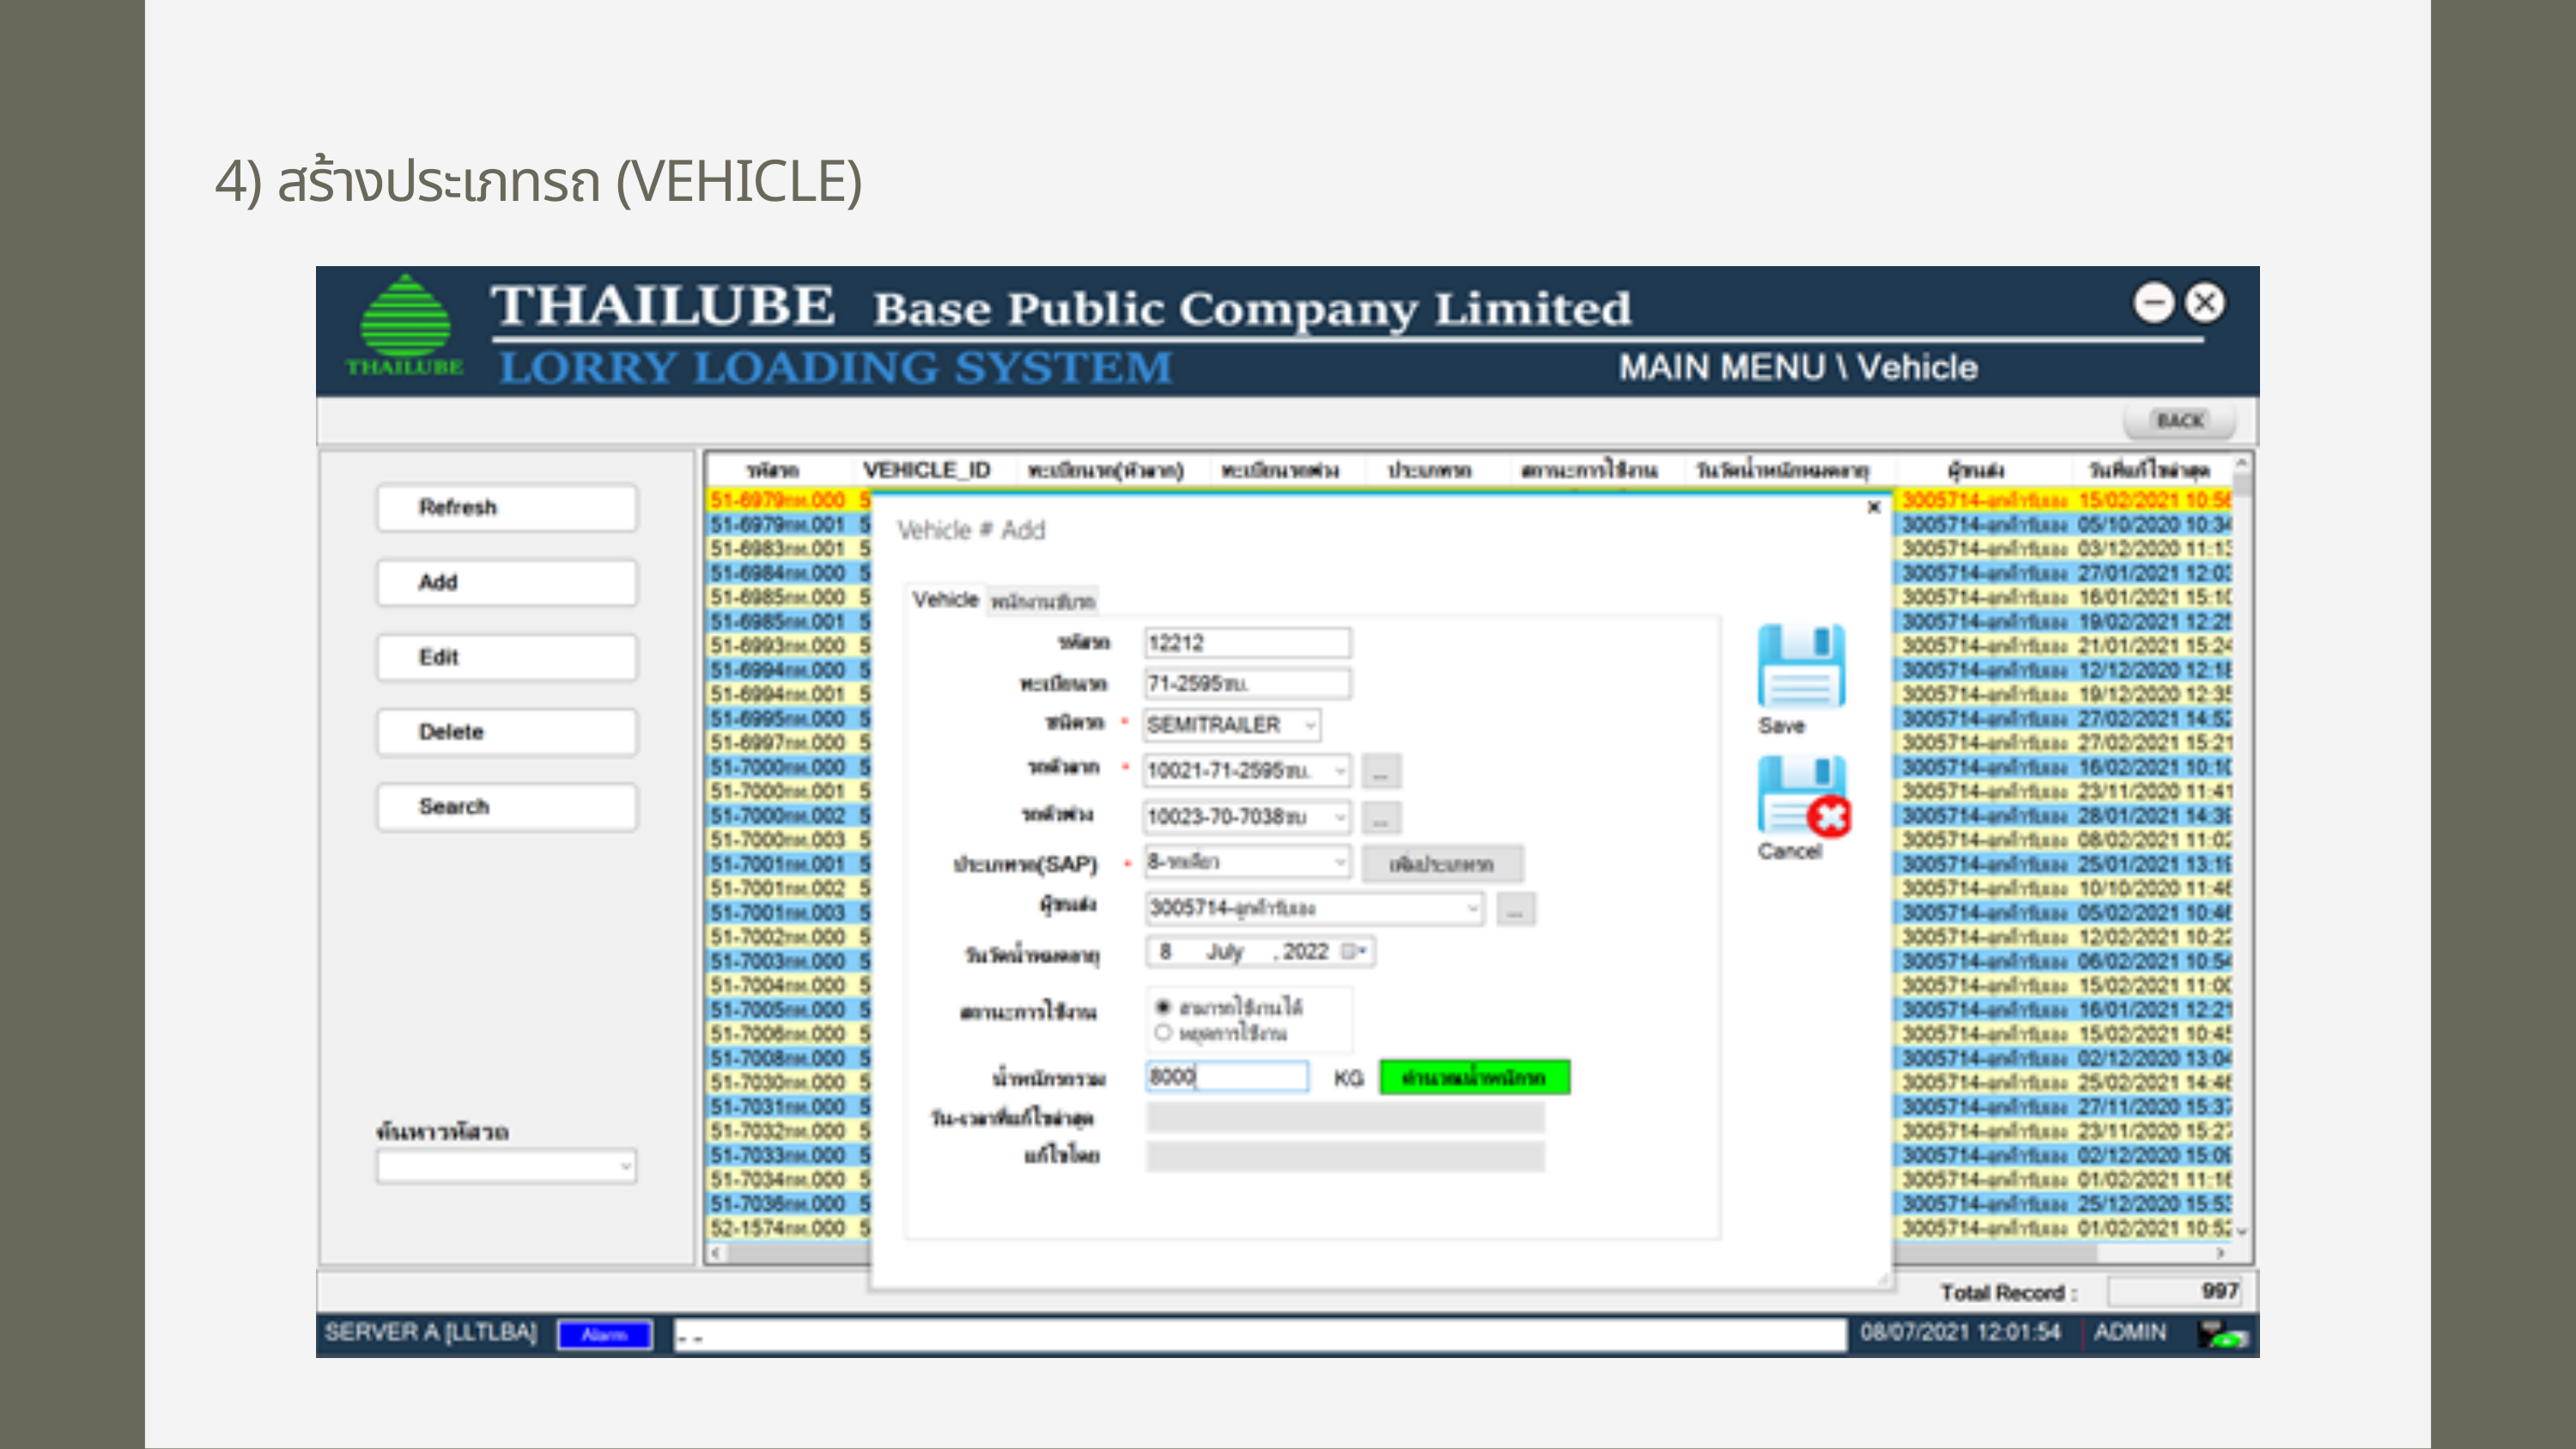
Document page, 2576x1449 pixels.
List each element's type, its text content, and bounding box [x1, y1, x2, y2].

picture [316, 266, 2260, 1358]
text_box [144, 0, 2432, 1449]
text_box 4) สร้างประเภทรถ (VEHICLE) [192, 132, 886, 213]
